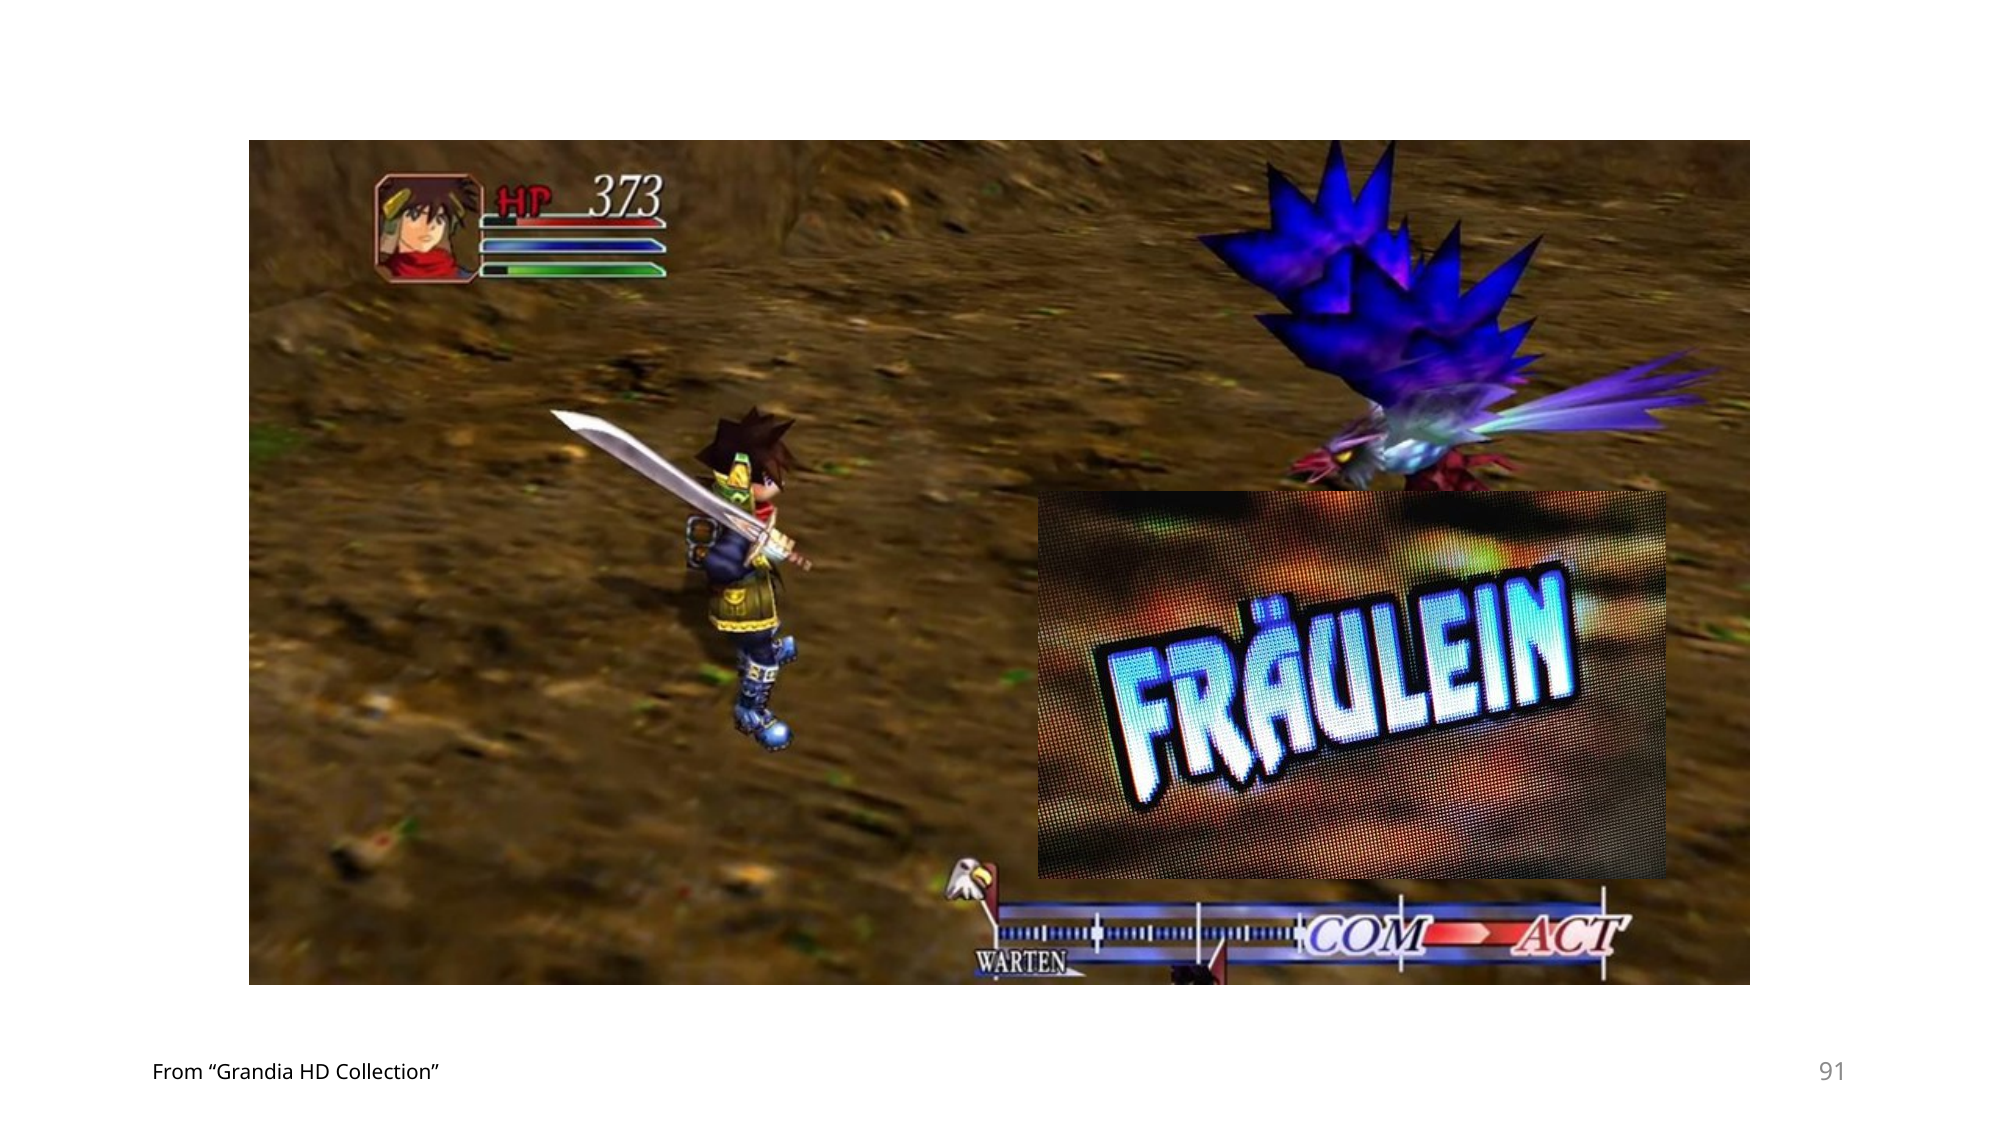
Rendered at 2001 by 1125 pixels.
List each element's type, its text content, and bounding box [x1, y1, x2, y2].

list From “Grandia HD Collection” [137, 1042, 1393, 1103]
picture [249, 140, 1750, 985]
slide_number 91 [1412, 1042, 1863, 1103]
